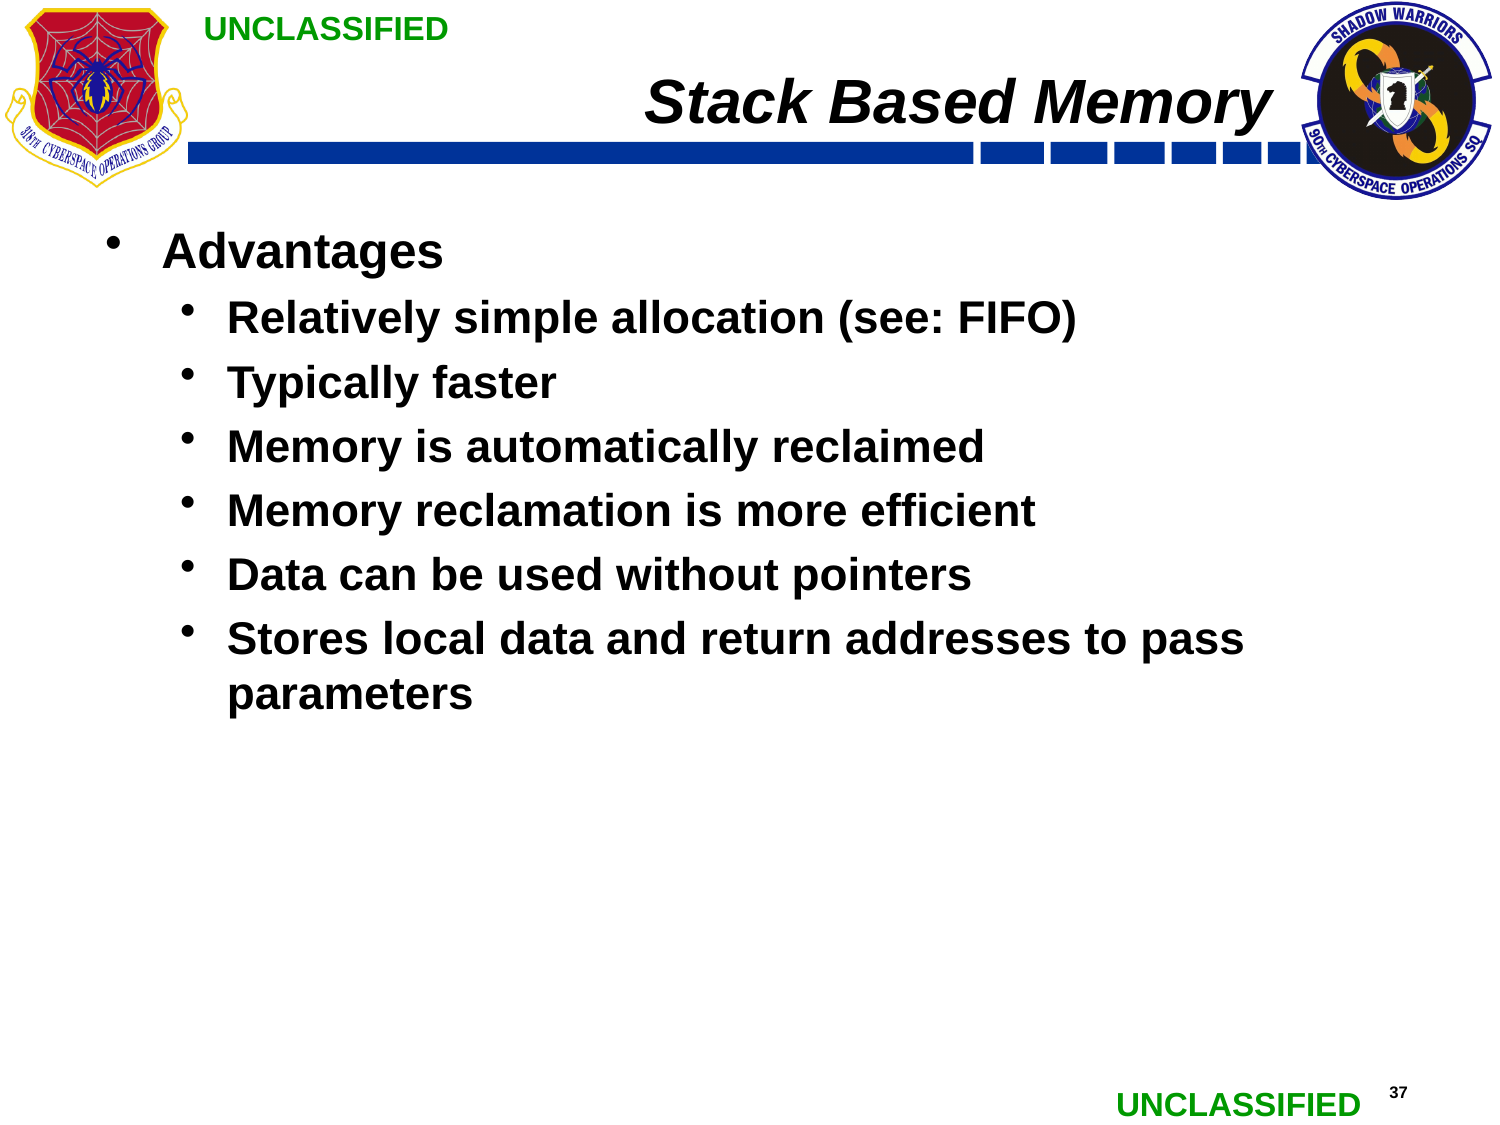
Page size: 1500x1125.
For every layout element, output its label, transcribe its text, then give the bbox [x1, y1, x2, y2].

picture [5, 8, 188, 188]
title Stack Based Memory [249, 51, 1288, 142]
picture [1300, 1, 1493, 200]
list Advantages Relatively simple allocation (see: FIFO) Typically faster Memory is automatically reclaimed Memory reclamation is more efficient Data can be used without pointers Stores local data and return addresses to pass parameters [90, 211, 1453, 989]
